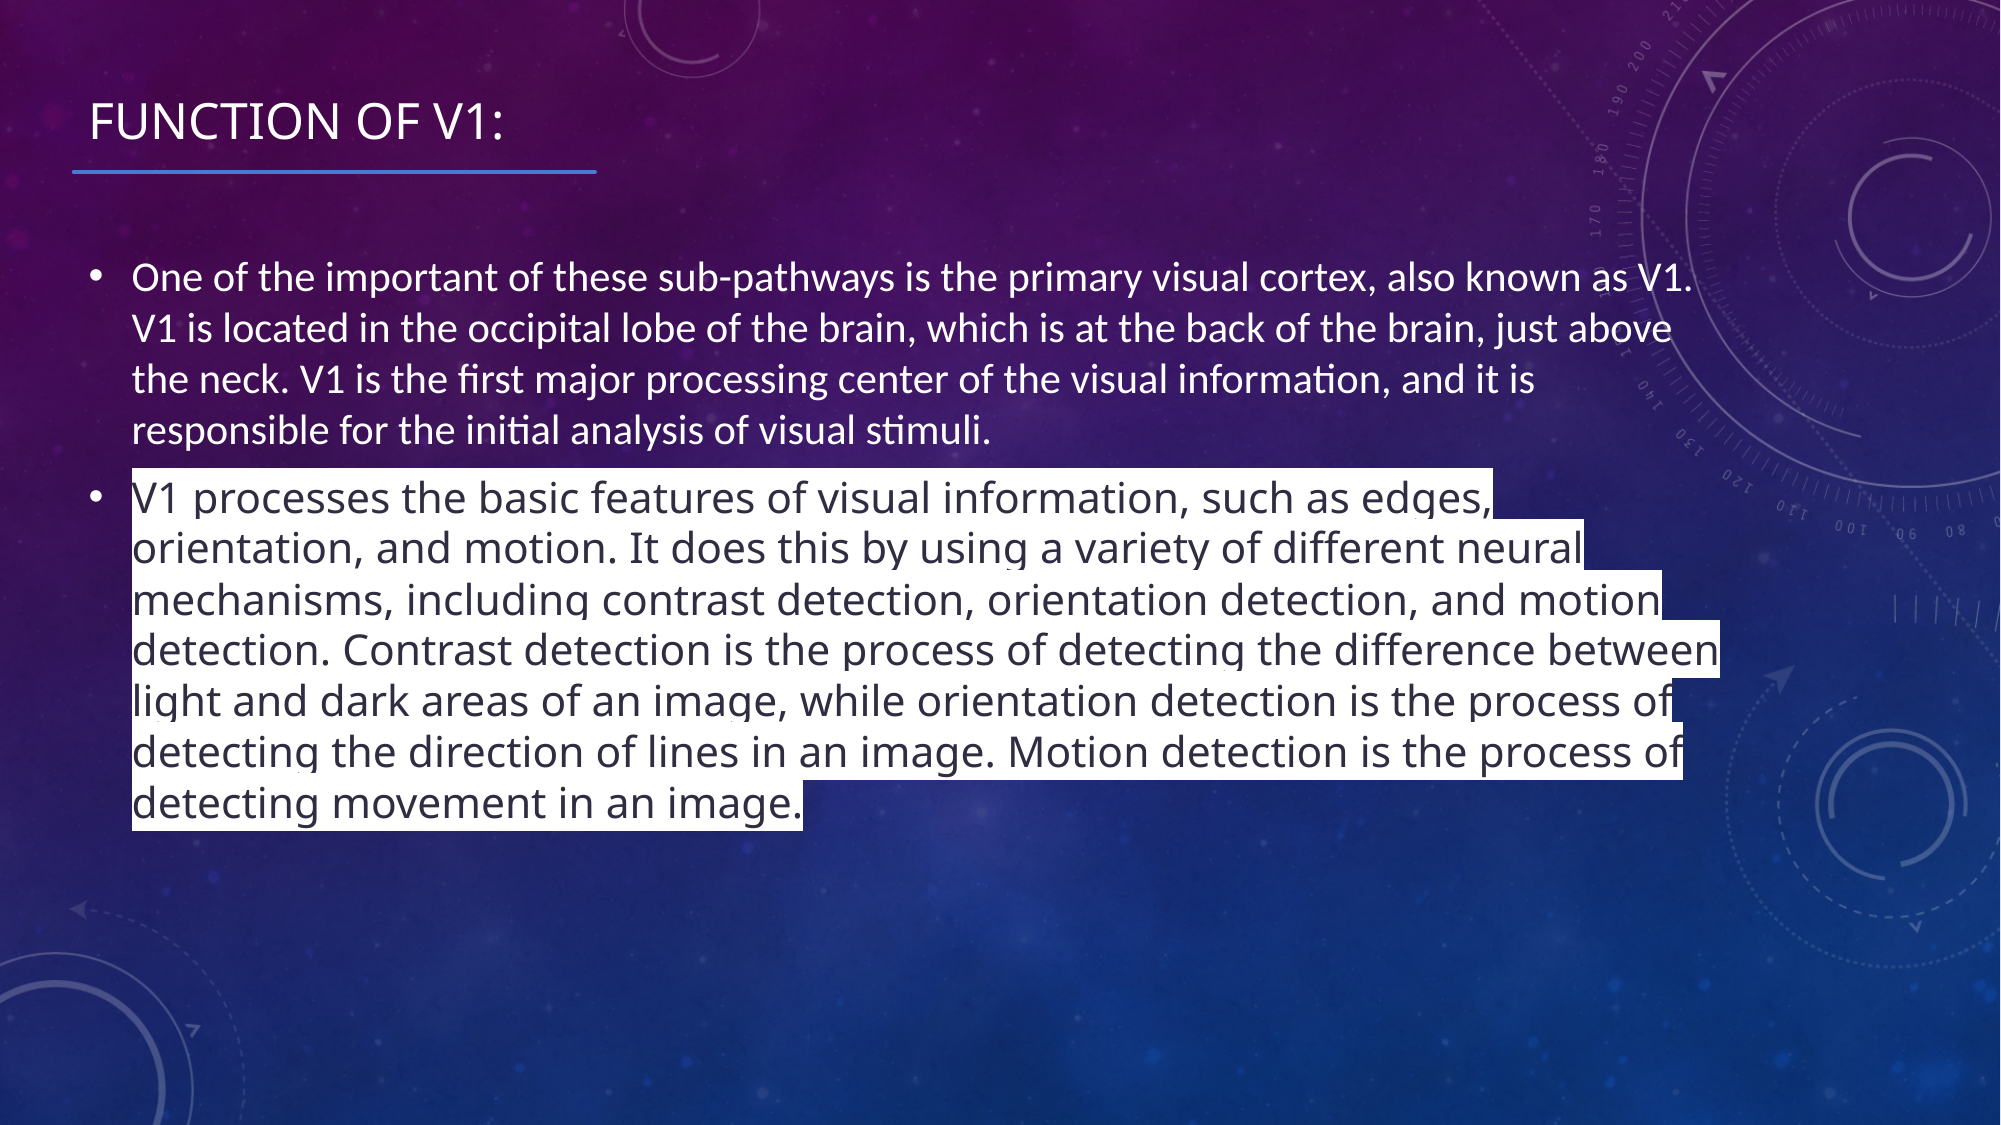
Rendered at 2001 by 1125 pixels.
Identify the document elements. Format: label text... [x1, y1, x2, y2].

picture [0, 0, 2001, 1125]
list One of the important of these sub-pathways is the primary visual cortex, also known as V1. V1 is located in the occipital lobe of the brain, which is at the back of the brain, just above the neck. V1 is the first major processing center of the visual information, and it is responsible for the initial analysis of visual stimuli. V1 processes the basic features of visual information, such as edges, orientation, and motion. It does this by using a variety of different neural mechanisms, including contrast detection, orientation detection, and motion detection. Contrast detection is the process of detecting the difference between light and dark areas of an image, while orientation detection is the process of detecting the direction of lines in an image. Motion detection is the process of detecting movement in an image. [73, 238, 1736, 838]
title function of V1: [73, 0, 1736, 238]
